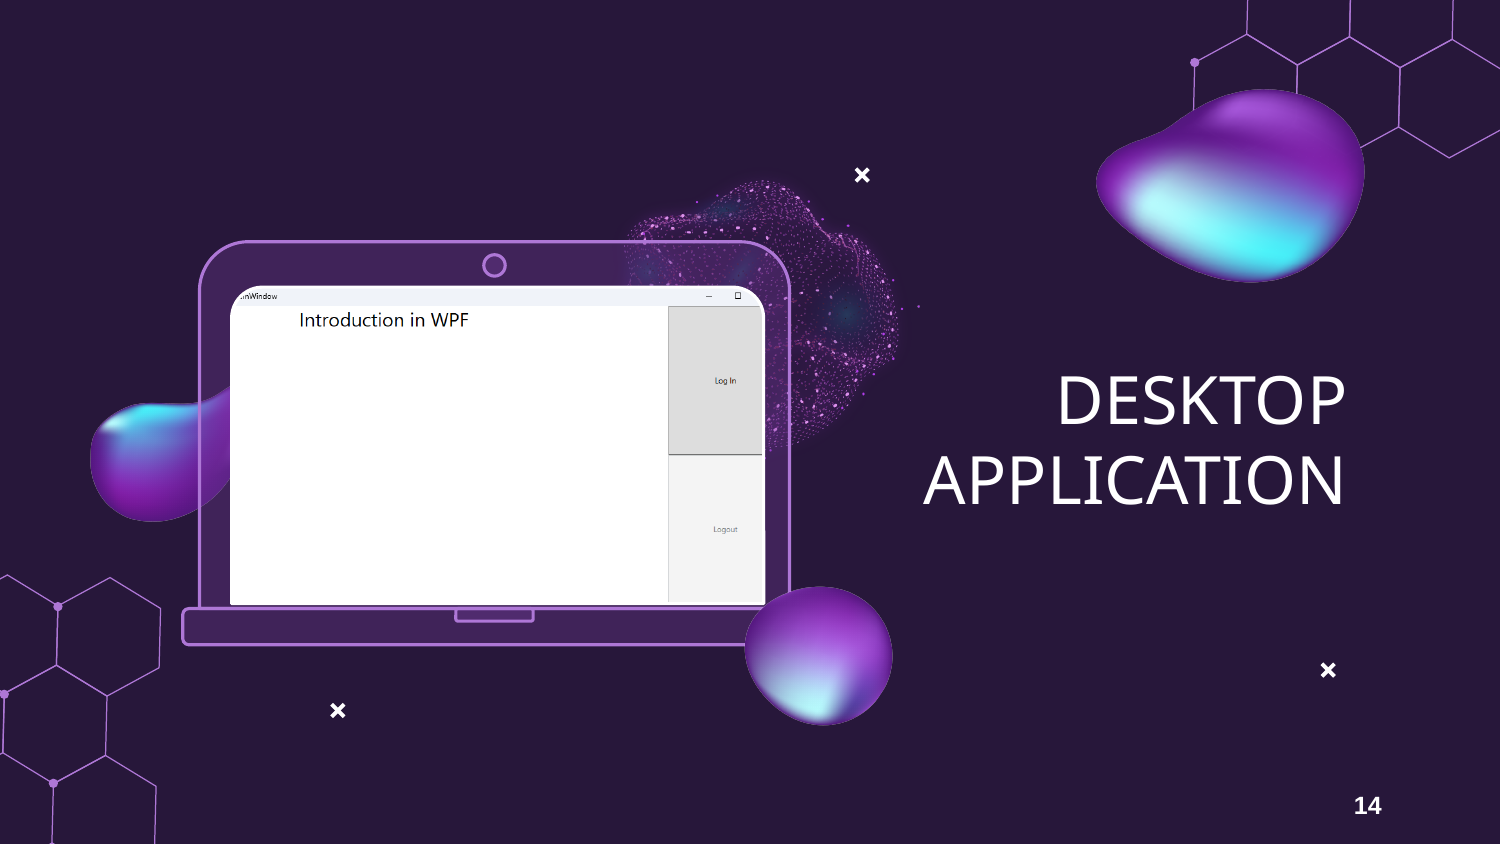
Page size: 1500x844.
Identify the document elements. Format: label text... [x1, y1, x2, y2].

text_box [331, 703, 345, 717]
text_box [1321, 663, 1335, 677]
picture [1069, 13, 1403, 338]
title DESKTOP APPLICATION [818, 356, 1363, 534]
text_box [182, 241, 807, 645]
picture [70, 381, 182, 545]
picture [595, 104, 959, 463]
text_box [855, 168, 869, 182]
slide_number 14 [1059, 782, 1397, 828]
picture [231, 286, 920, 753]
